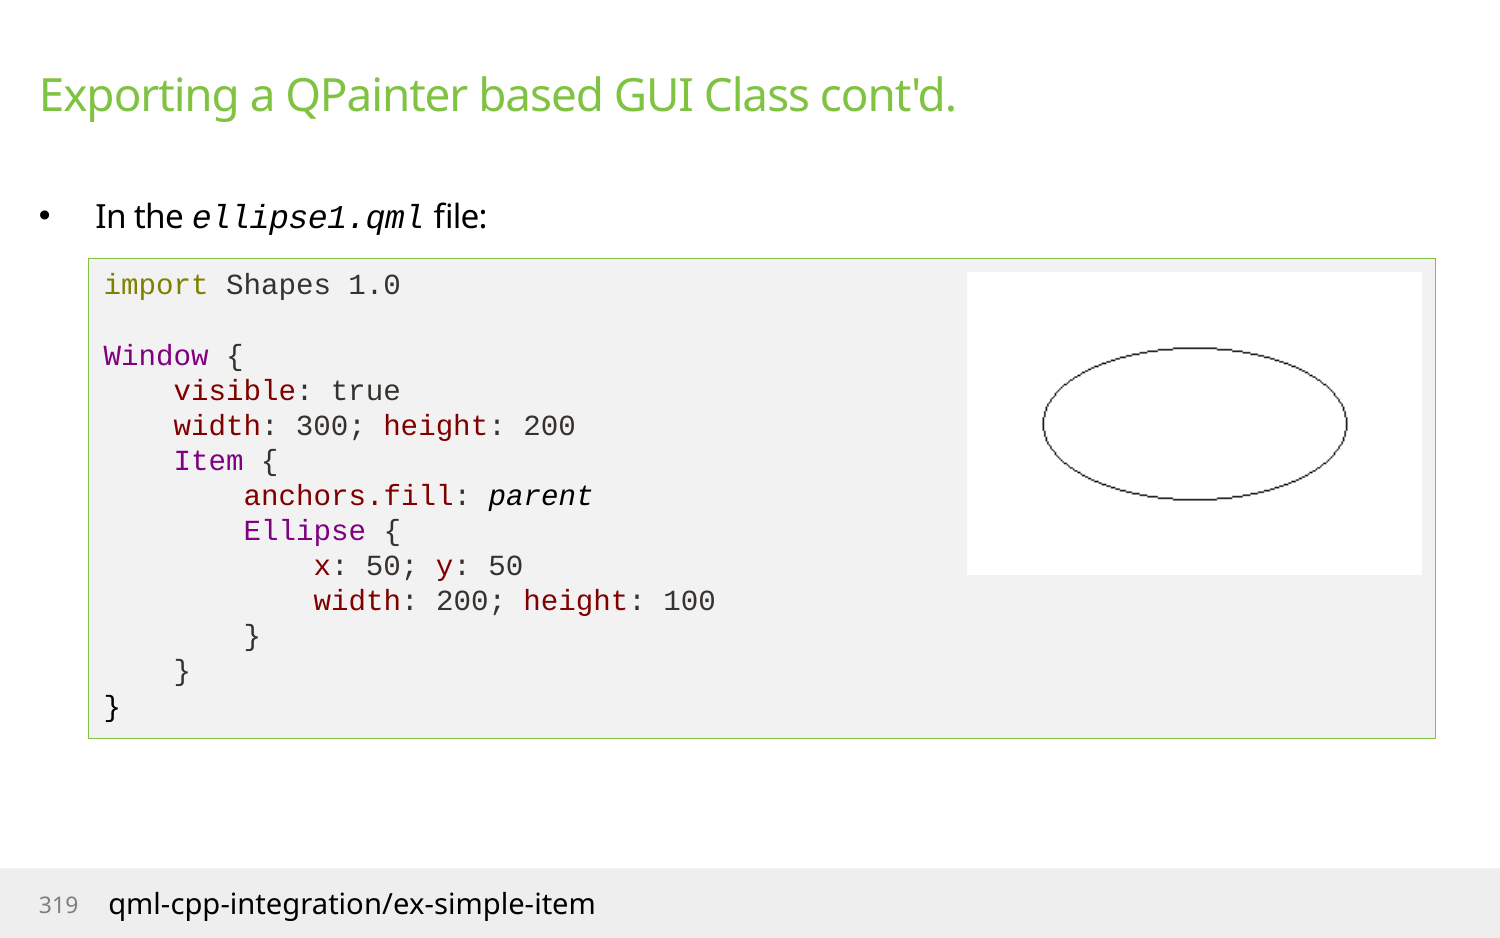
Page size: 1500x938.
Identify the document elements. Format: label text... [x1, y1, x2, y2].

title Exporting a QPainter based GUI Class cont'd. [39, 66, 1052, 195]
slide_number 319 [39, 892, 93, 921]
list In the ellipse1.qml file: [39, 195, 1272, 287]
picture [966, 271, 1422, 576]
text_box qml-cpp-integration/ex-simple-item [93, 884, 1315, 928]
text_box import Shapes 1.0 Window { visible: true width: 300; height: 200 Item { anchors.fill: parent Ellipse { x: 50; y: 50 width: 200; height: 100 } } } [88, 258, 1436, 739]
